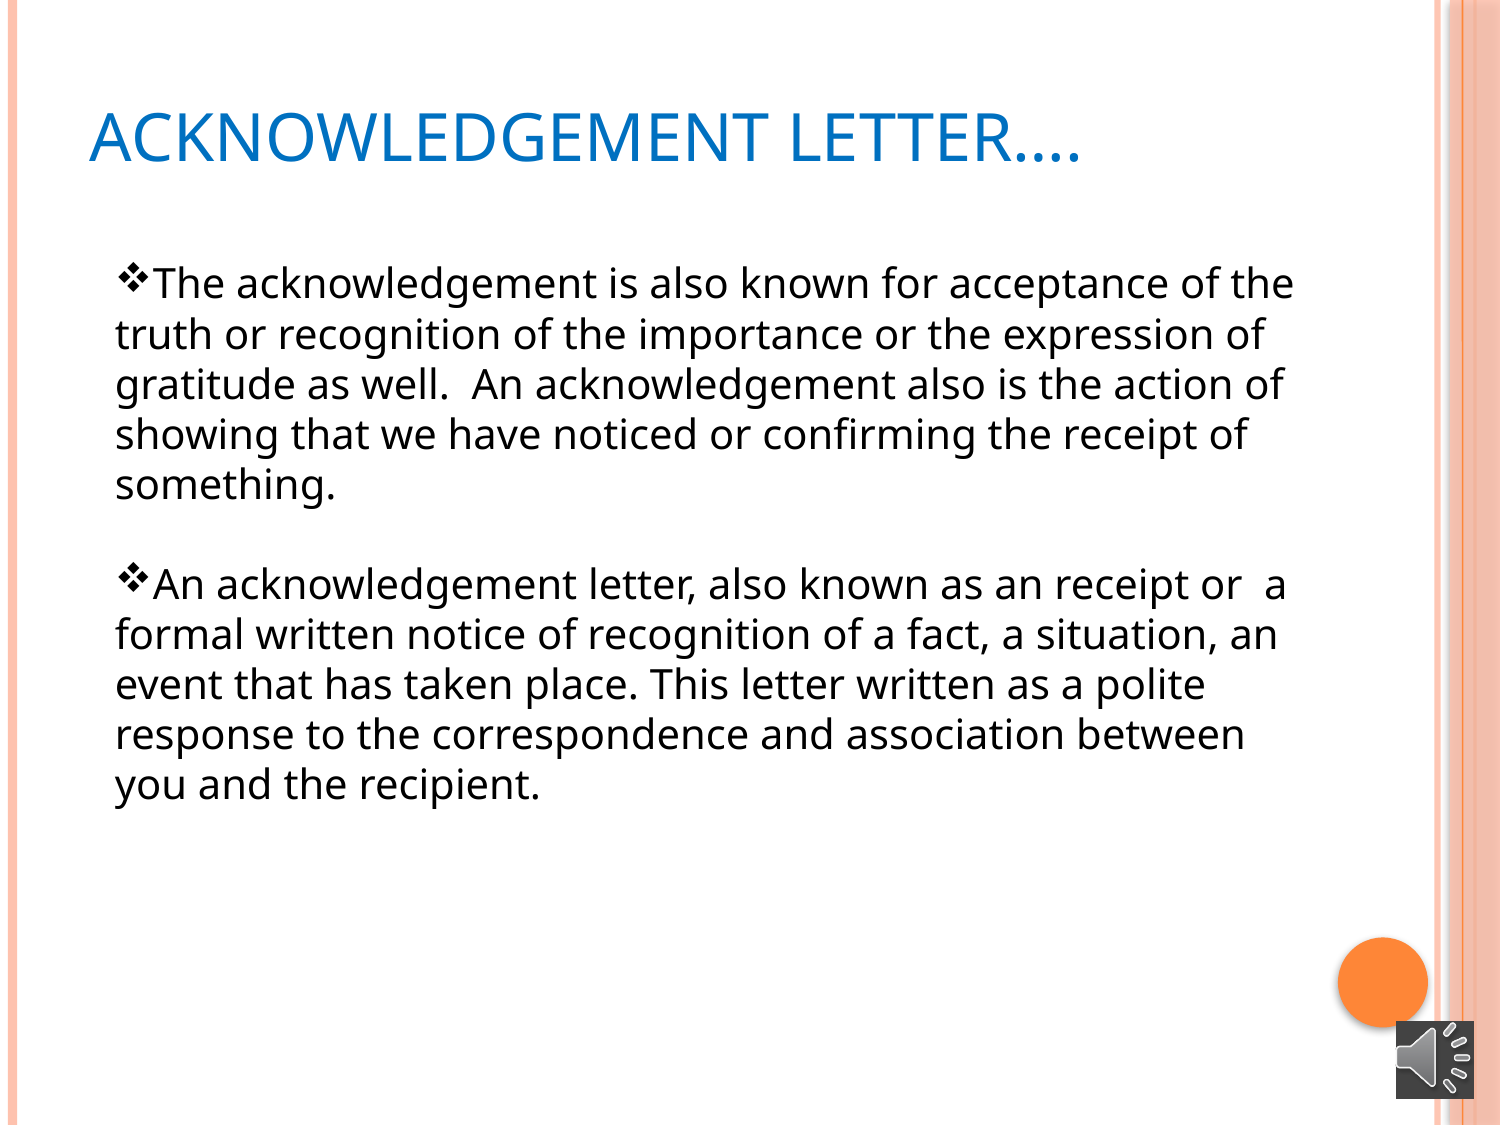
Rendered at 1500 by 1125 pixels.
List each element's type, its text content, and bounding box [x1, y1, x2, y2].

picture [1394, 1019, 1476, 1101]
text_box ACKNOWLEDGEMENT LETTER…. [74, 87, 1338, 183]
text_box The acknowledgement is also known for acceptance of the truth or recognition of the importance or the expression of gratitude as well. An acknowledgement also is the action of showing that we have noticed or confirming the receipt of something. An acknowledgement letter, also known as an receipt or a formal written notice of recognition of a fact, a situation, an event that has taken place. This letter written as a polite response to the correspondence and association between you and the recipient. [99, 249, 1338, 815]
